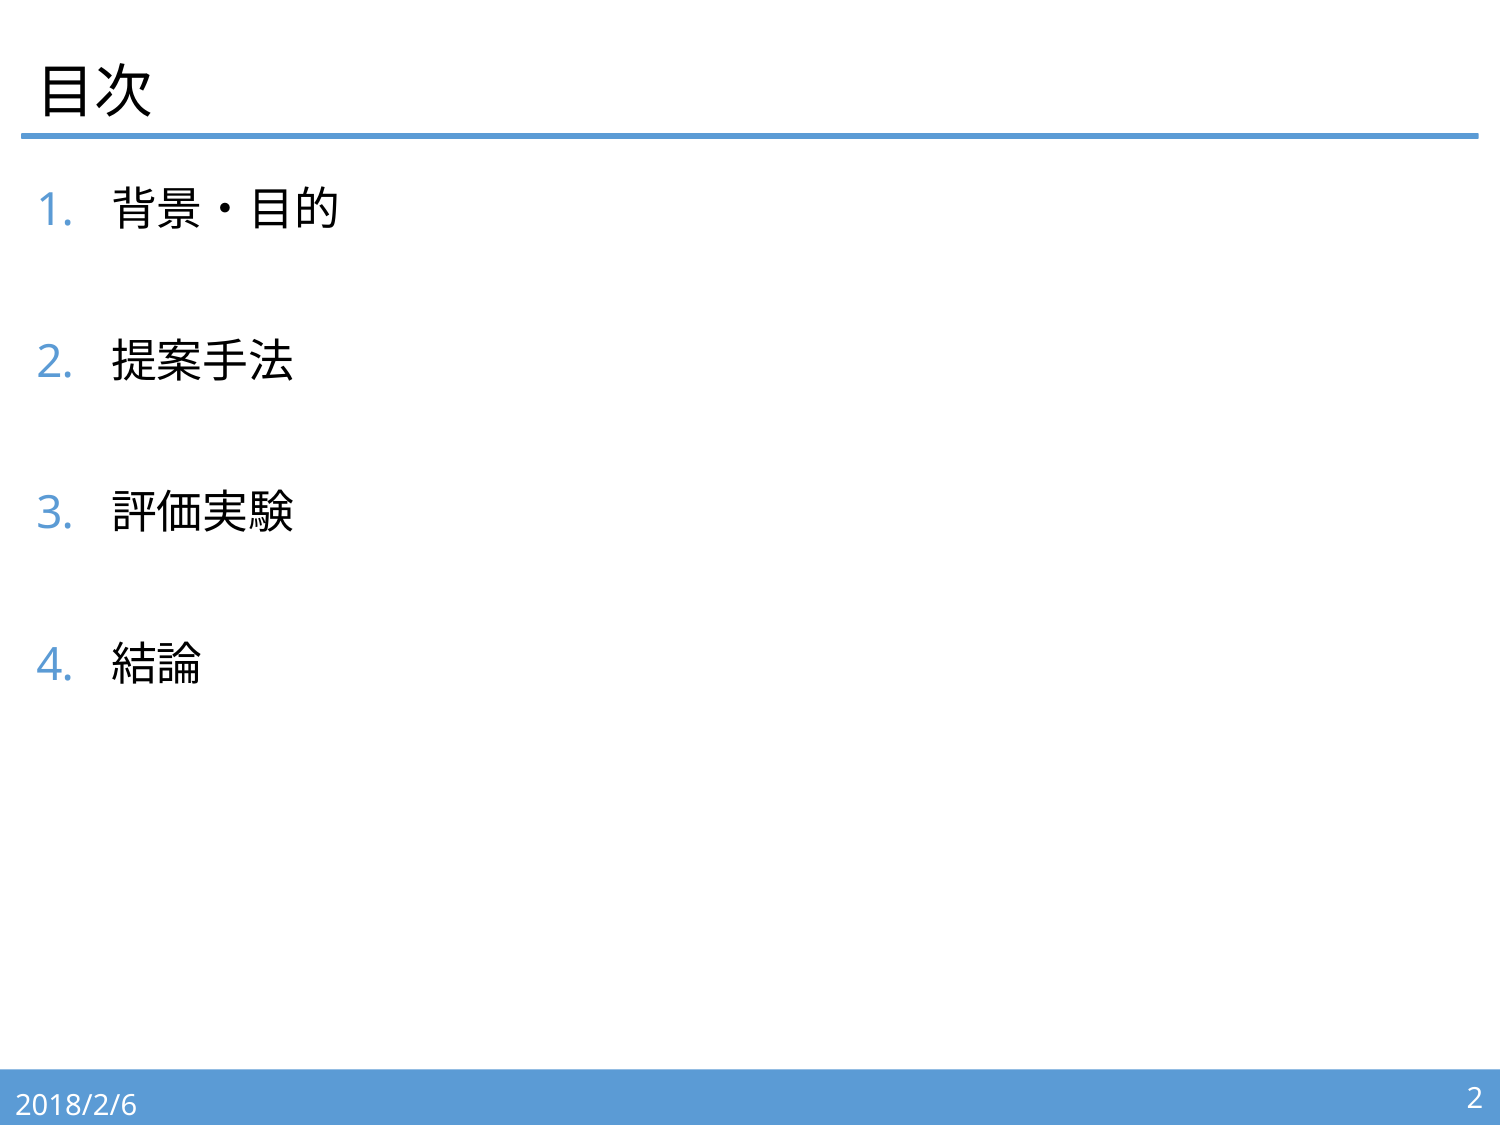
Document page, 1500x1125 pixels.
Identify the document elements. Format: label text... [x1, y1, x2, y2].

list 背景・目的 提案手法 評価実験 結論 [21, 172, 1479, 1014]
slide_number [0, 1069, 338, 1125]
title 目次 [21, 17, 1479, 134]
slide_number 2 [1160, 1069, 1499, 1125]
